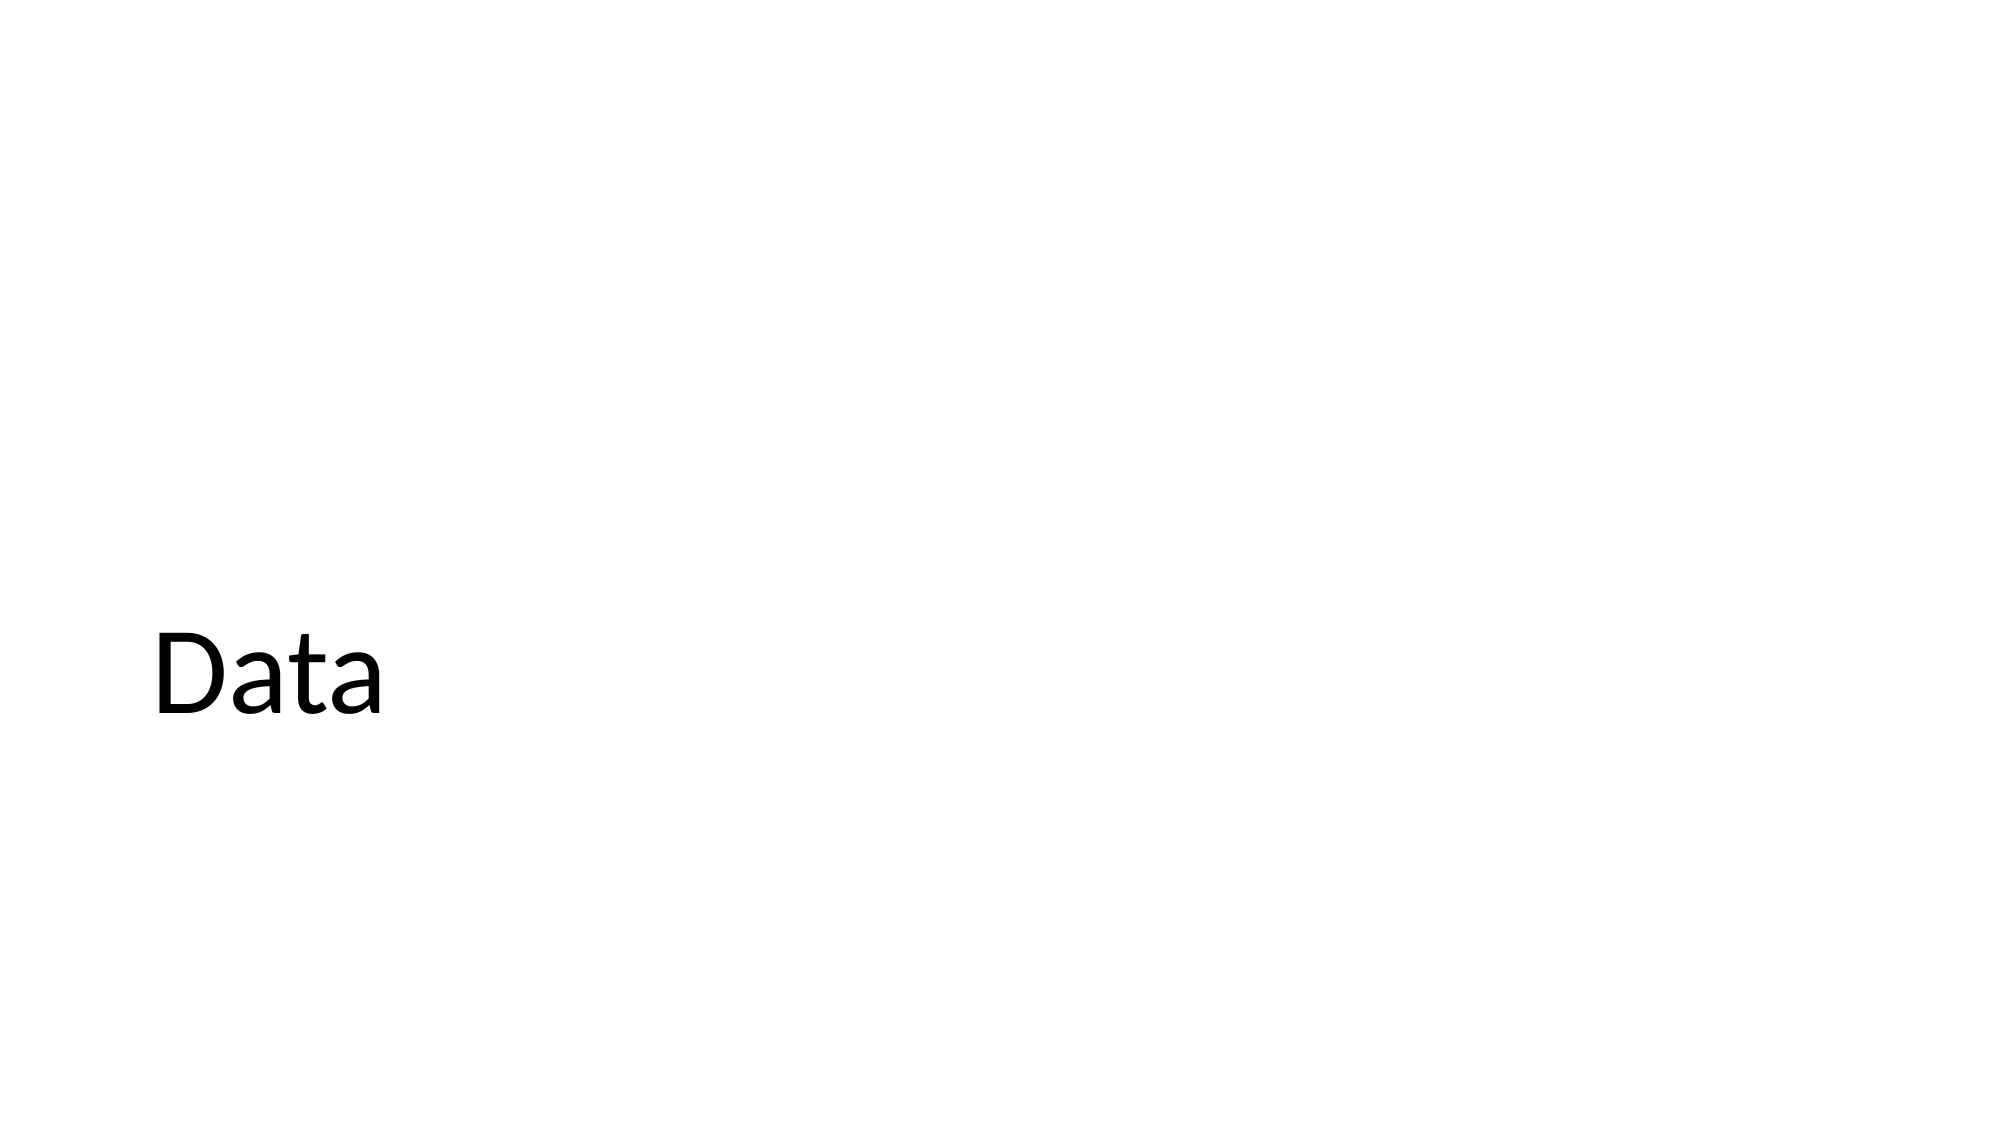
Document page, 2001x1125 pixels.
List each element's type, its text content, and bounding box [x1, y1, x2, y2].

title Data [136, 280, 1862, 749]
